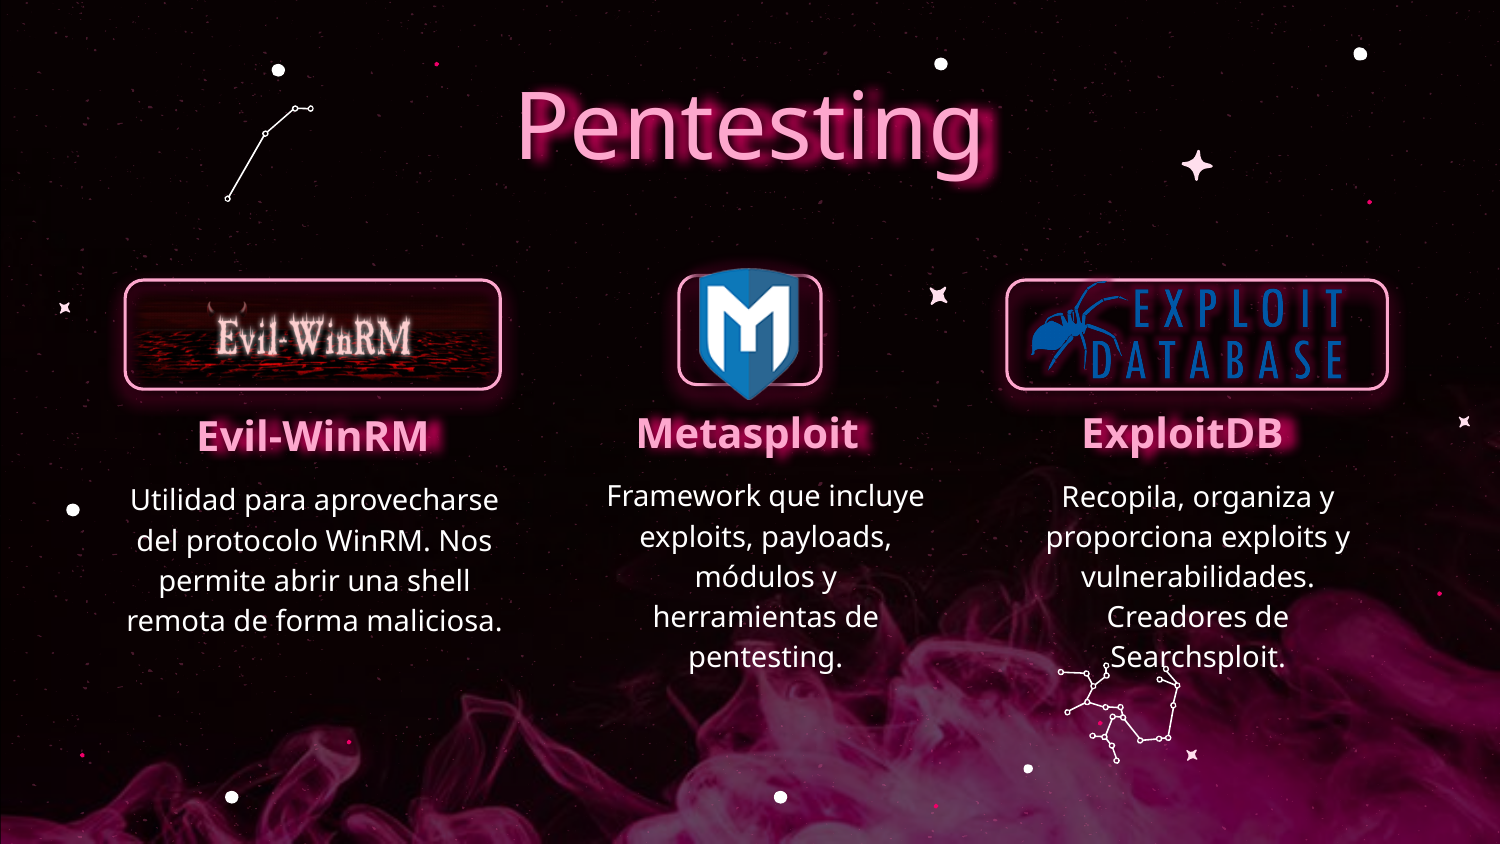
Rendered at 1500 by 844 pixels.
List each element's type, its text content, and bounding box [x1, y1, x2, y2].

subtitle Recopila, organiza y proporciona exploits y vulnerabilidades. Creadores de Searchsploit. [1004, 472, 1392, 590]
text_box [1181, 149, 1213, 181]
subtitle Framework que incluye exploits, payloads, módulos y herramientas de pentesting. [588, 472, 944, 643]
title Metasploit [582, 403, 912, 473]
text_box [1186, 749, 1198, 761]
text_box [224, 105, 314, 202]
text_box [1057, 662, 1181, 764]
title Evil-WinRM [148, 414, 478, 476]
title ExploitDB [1017, 413, 1347, 472]
subtitle Utilidad para aprovecharse del protocolo WinRM. Nos permite abrir una shell remota de forma maliciosa. [94, 476, 535, 593]
title Pentesting [118, 88, 1382, 183]
picture [0, 0, 1500, 844]
text_box [1006, 280, 1388, 390]
text_box [929, 286, 948, 305]
